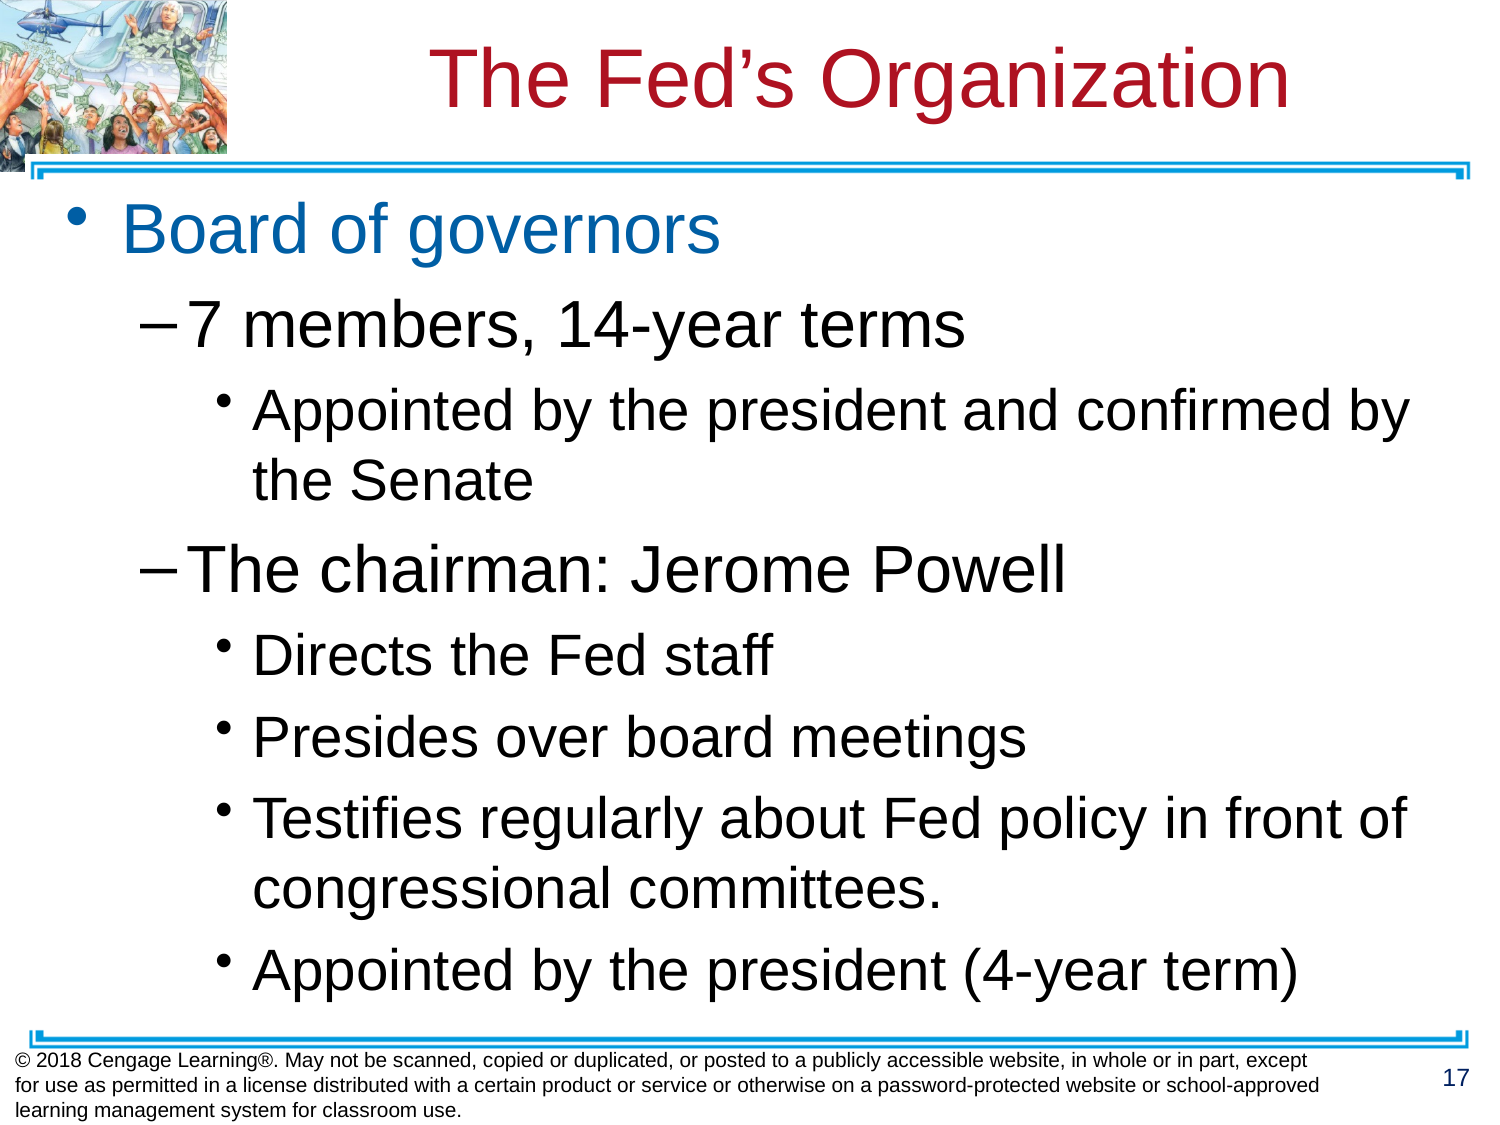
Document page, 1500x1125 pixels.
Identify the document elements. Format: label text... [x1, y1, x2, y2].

picture [25, 1024, 1475, 1057]
slide_number 17 [1412, 1052, 1500, 1117]
picture [0, 0, 1475, 186]
title The Fed’s Organization [219, 16, 1500, 158]
list Board of governors 7 members, 14-year terms Appointed by the president and confirmed by the Senate The chairman: Jerome Powell Directs the Fed staff Presides over board meetings Testifies regularly about Fed policy in front of congressional committees. Appointed by the president (4-year term) [50, 174, 1459, 1020]
footer © 2018 Cengage Learning®. May not be scanned, copied or duplicated, or posted to a publicly accessible website, in whole or in part, except for use as permitted in a license distributed with a certain product or service or otherwise on a password-protected website or school-approved learning management system for classroom use. [0, 1043, 1338, 1125]
